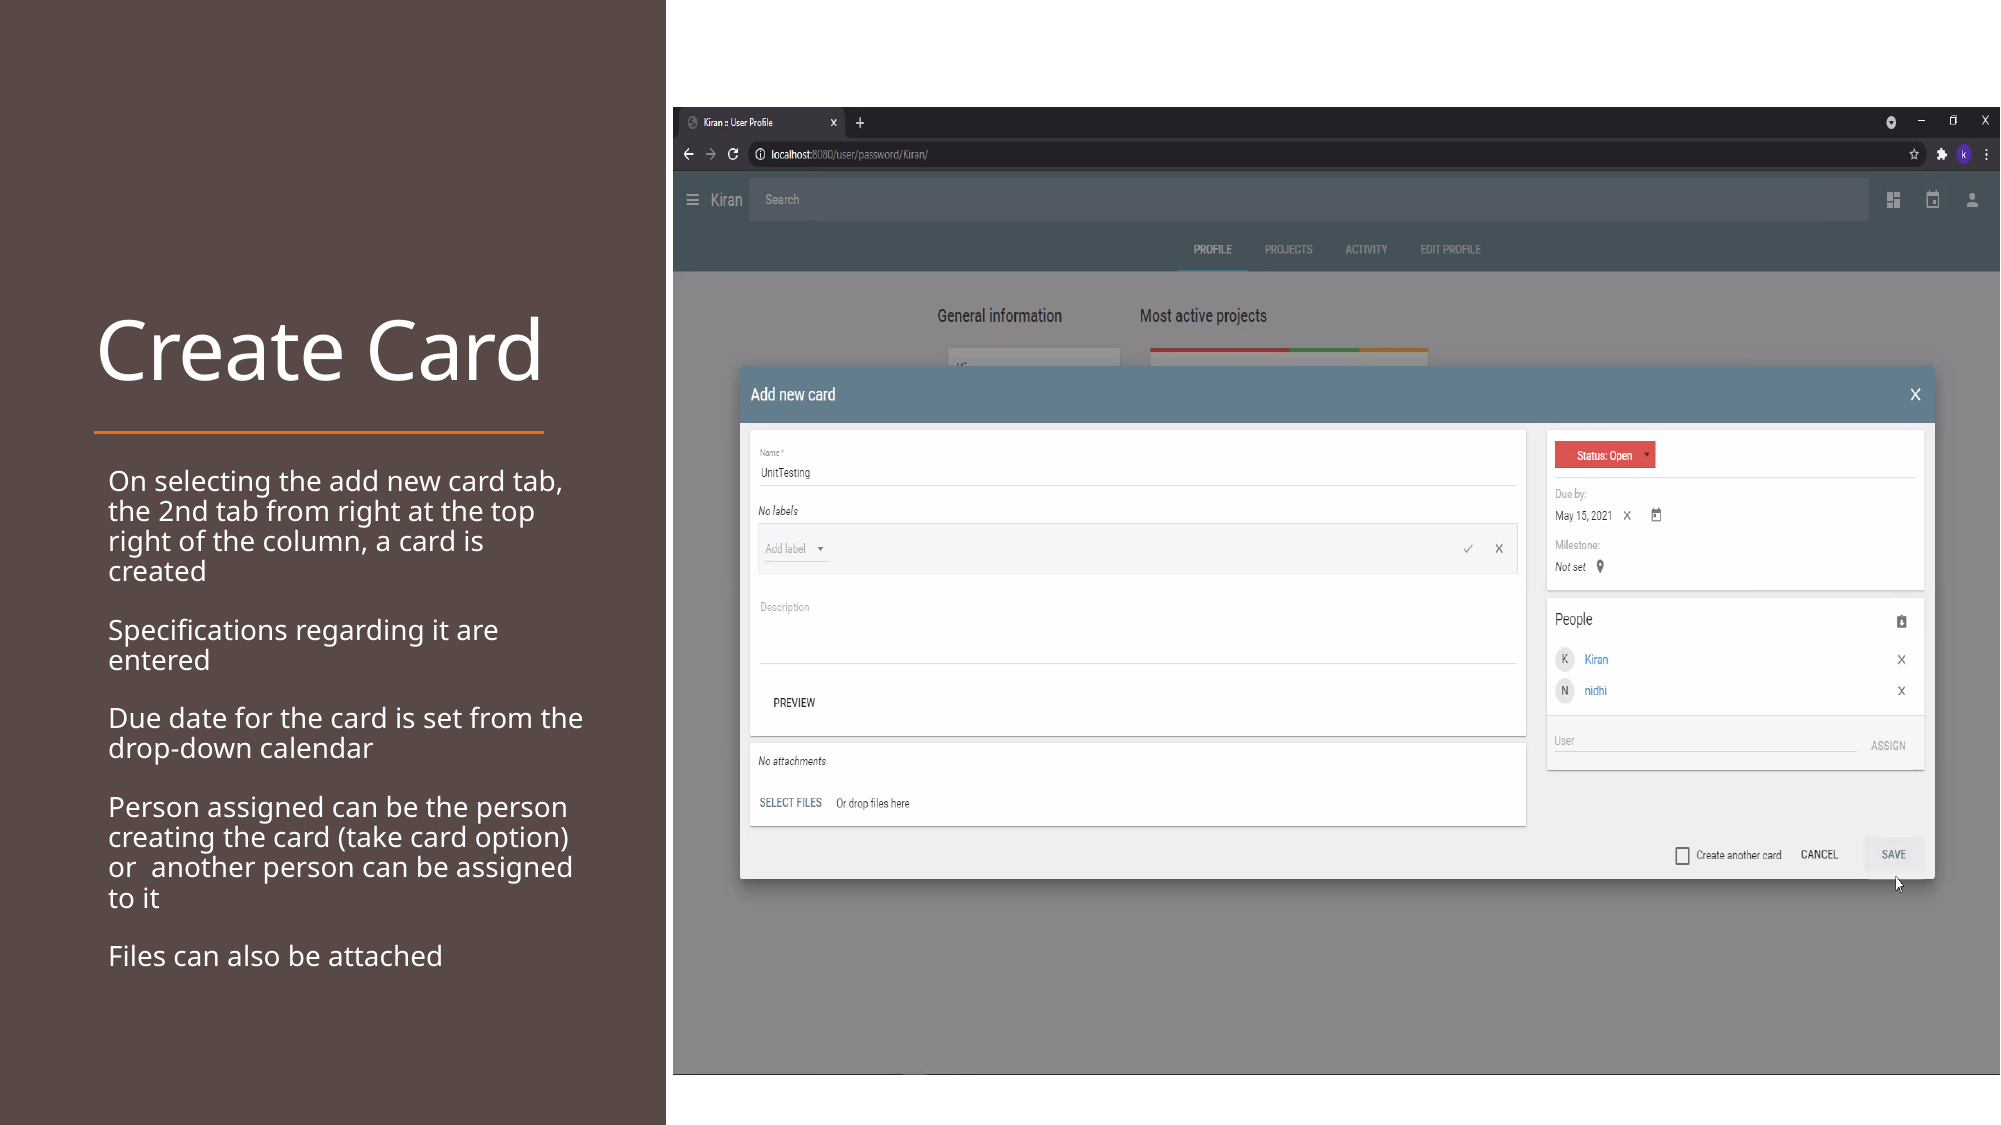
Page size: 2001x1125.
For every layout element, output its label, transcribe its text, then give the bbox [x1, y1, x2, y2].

picture [672, 106, 2000, 1075]
text_box [667, 322, 2000, 1125]
text_box [667, 0, 2000, 308]
title Create Card [80, 84, 587, 407]
text_box [0, 0, 667, 1125]
list On selecting the add new card tab, the 2nd tab from right at the top right of the column, a card is created Specifications regarding it are entered Due date for the card is set from the drop-down calendar Person assigned can be the person creating the card (take card option) or another person can be assigned to it Files can also be attached [93, 459, 587, 983]
